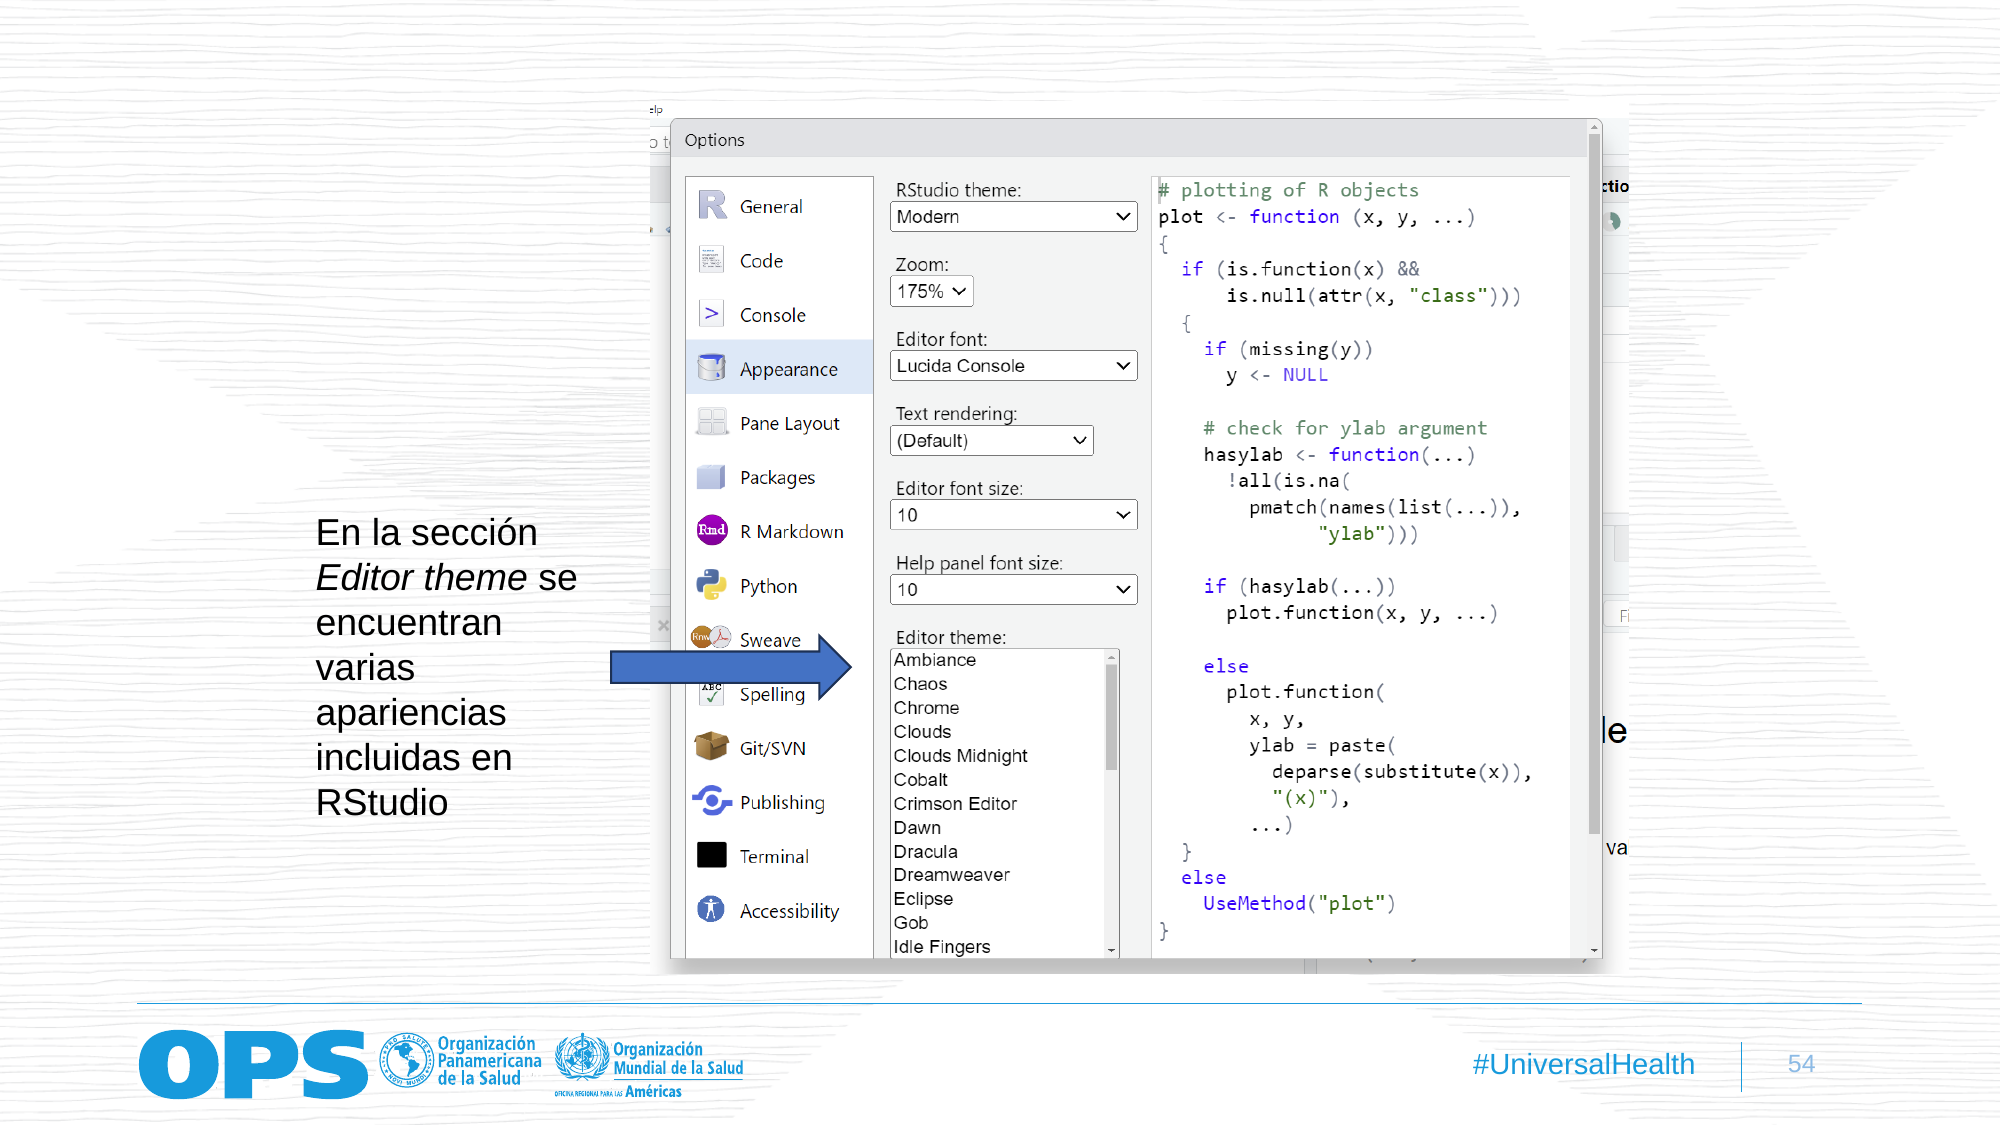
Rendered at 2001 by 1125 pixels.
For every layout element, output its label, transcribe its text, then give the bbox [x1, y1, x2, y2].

picture [650, 101, 1629, 974]
text_box [610, 650, 650, 684]
text_box En la sección Editor theme se encuentran varias apariencias incluidas en RStudio [300, 500, 612, 831]
slide_number 54 [1741, 1032, 1863, 1093]
